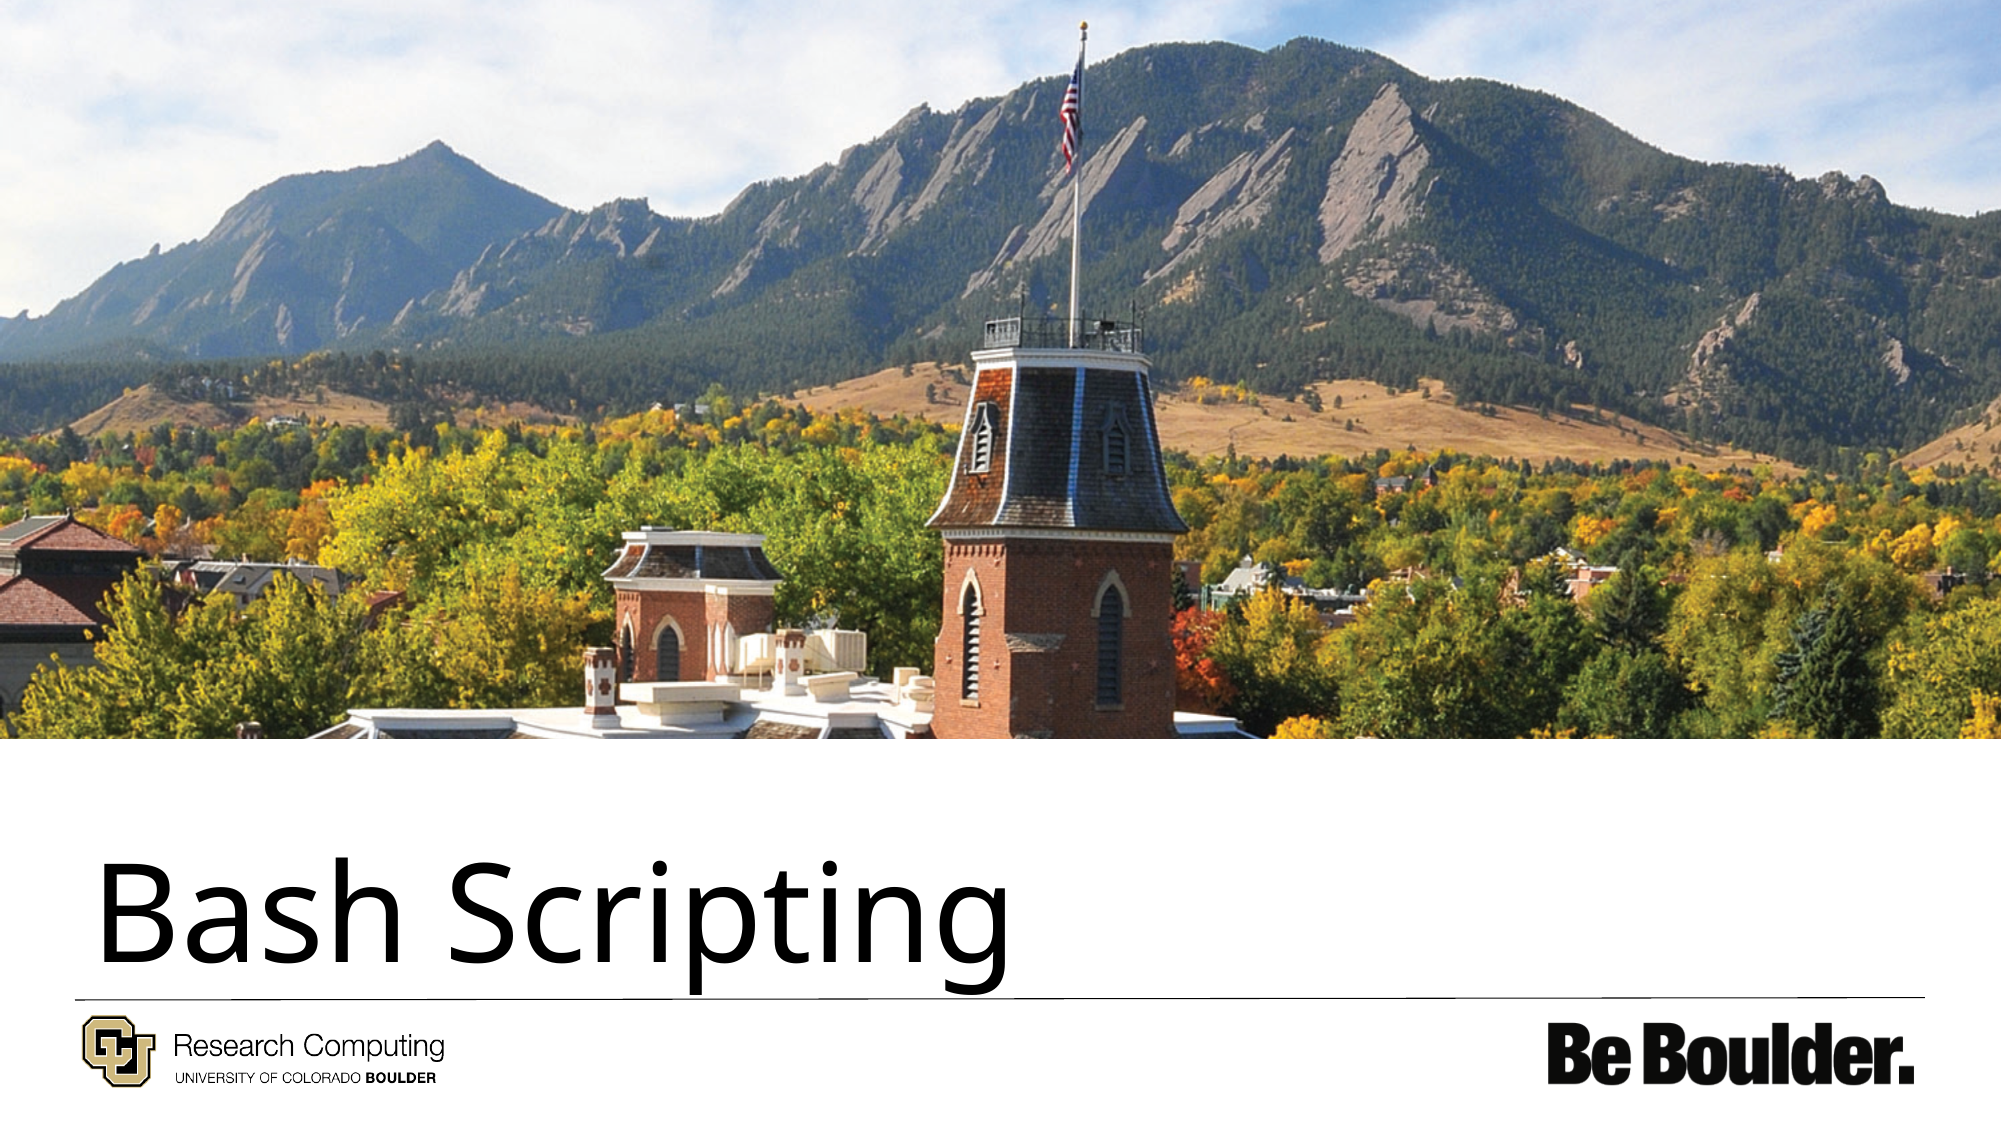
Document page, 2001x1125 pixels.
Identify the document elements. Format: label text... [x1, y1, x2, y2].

title Bash Scripting [76, 746, 1902, 1000]
picture [81, 1015, 444, 1088]
picture [0, 0, 2001, 739]
picture [1524, 1015, 1938, 1088]
